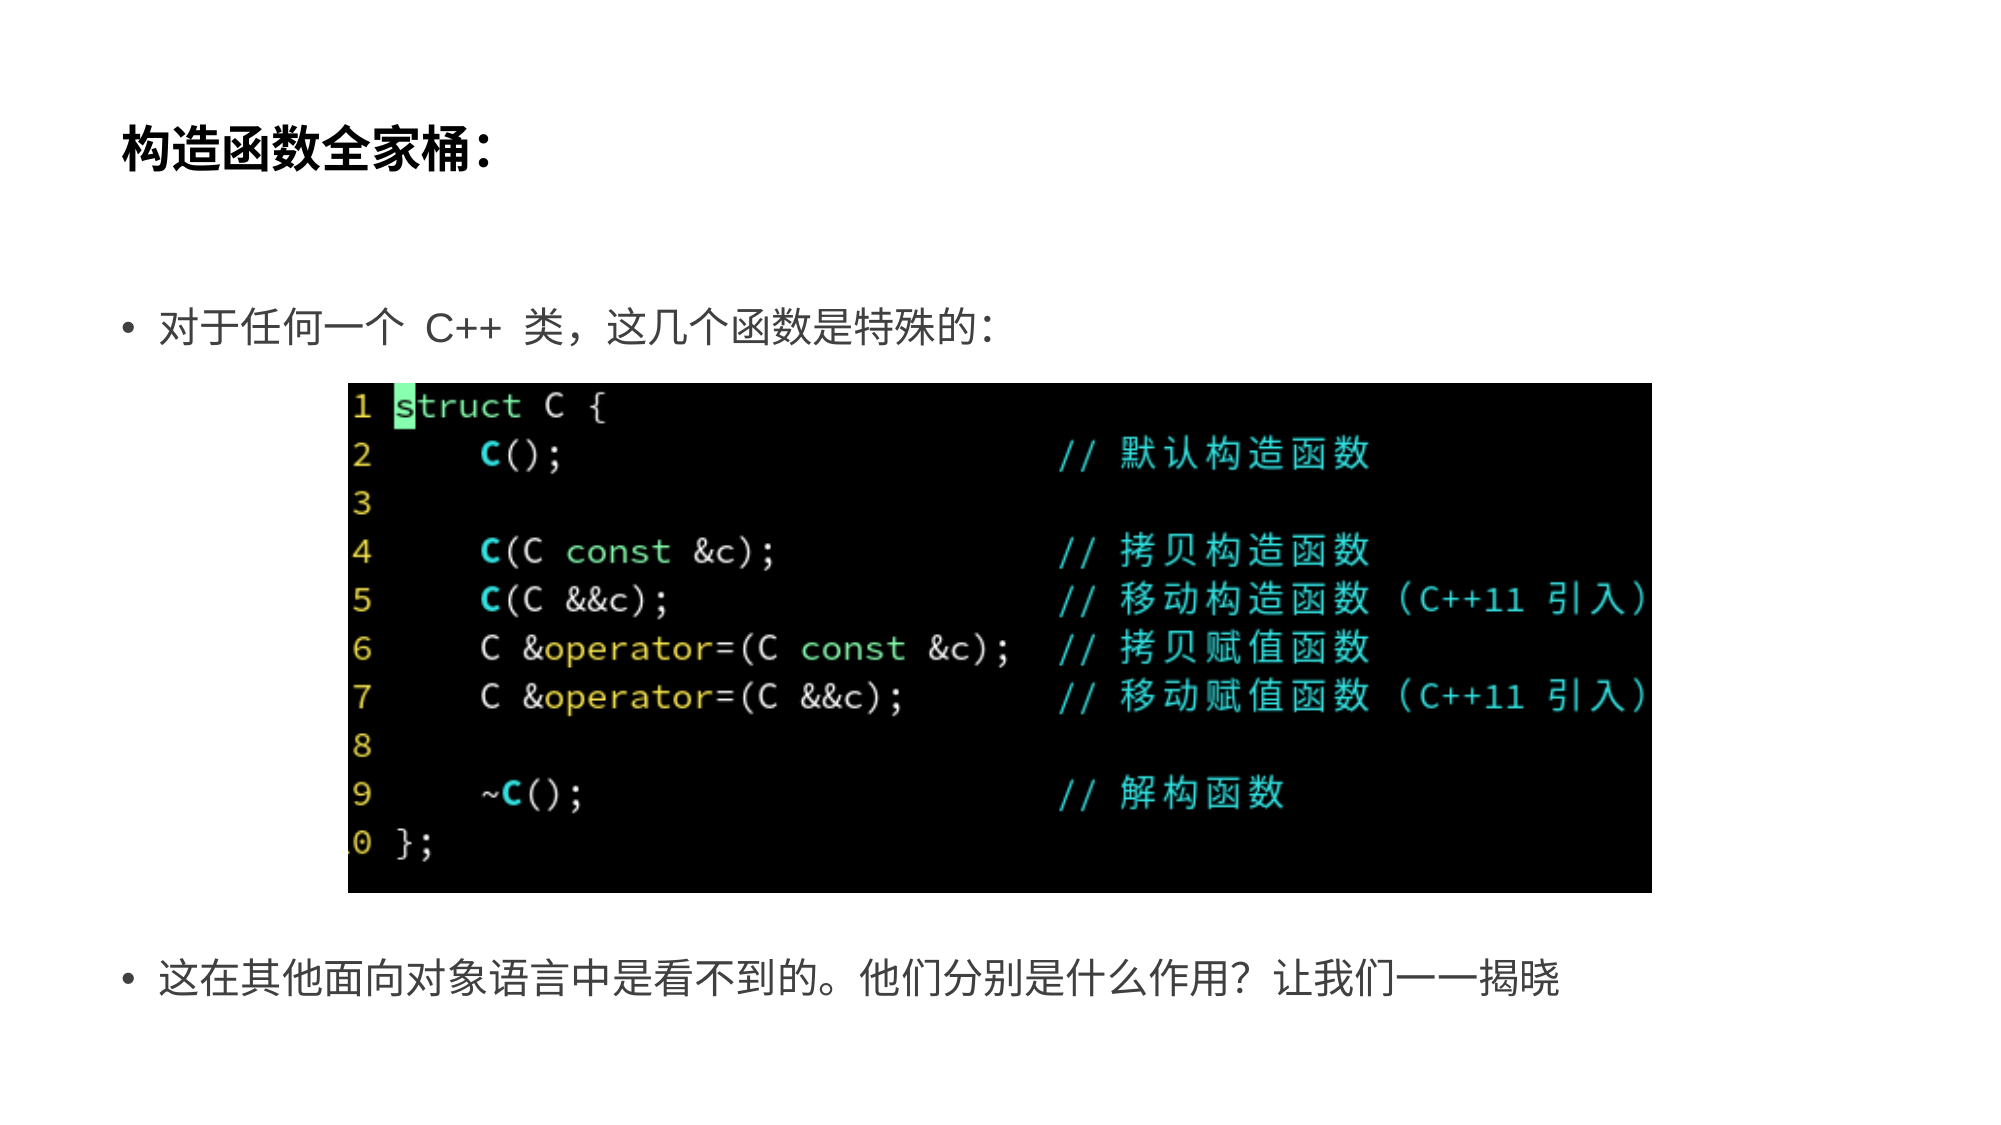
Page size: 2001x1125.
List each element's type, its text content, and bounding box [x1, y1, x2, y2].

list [348, 383, 1652, 893]
title 构造函数全家桶： [106, 42, 1832, 260]
list 对于任何一个 C++ 类，这几个函数是特殊的： 这在其他面向对象语言中是看不到的。他们分别是什么作用？让我们一一揭晓 [106, 299, 1832, 1014]
